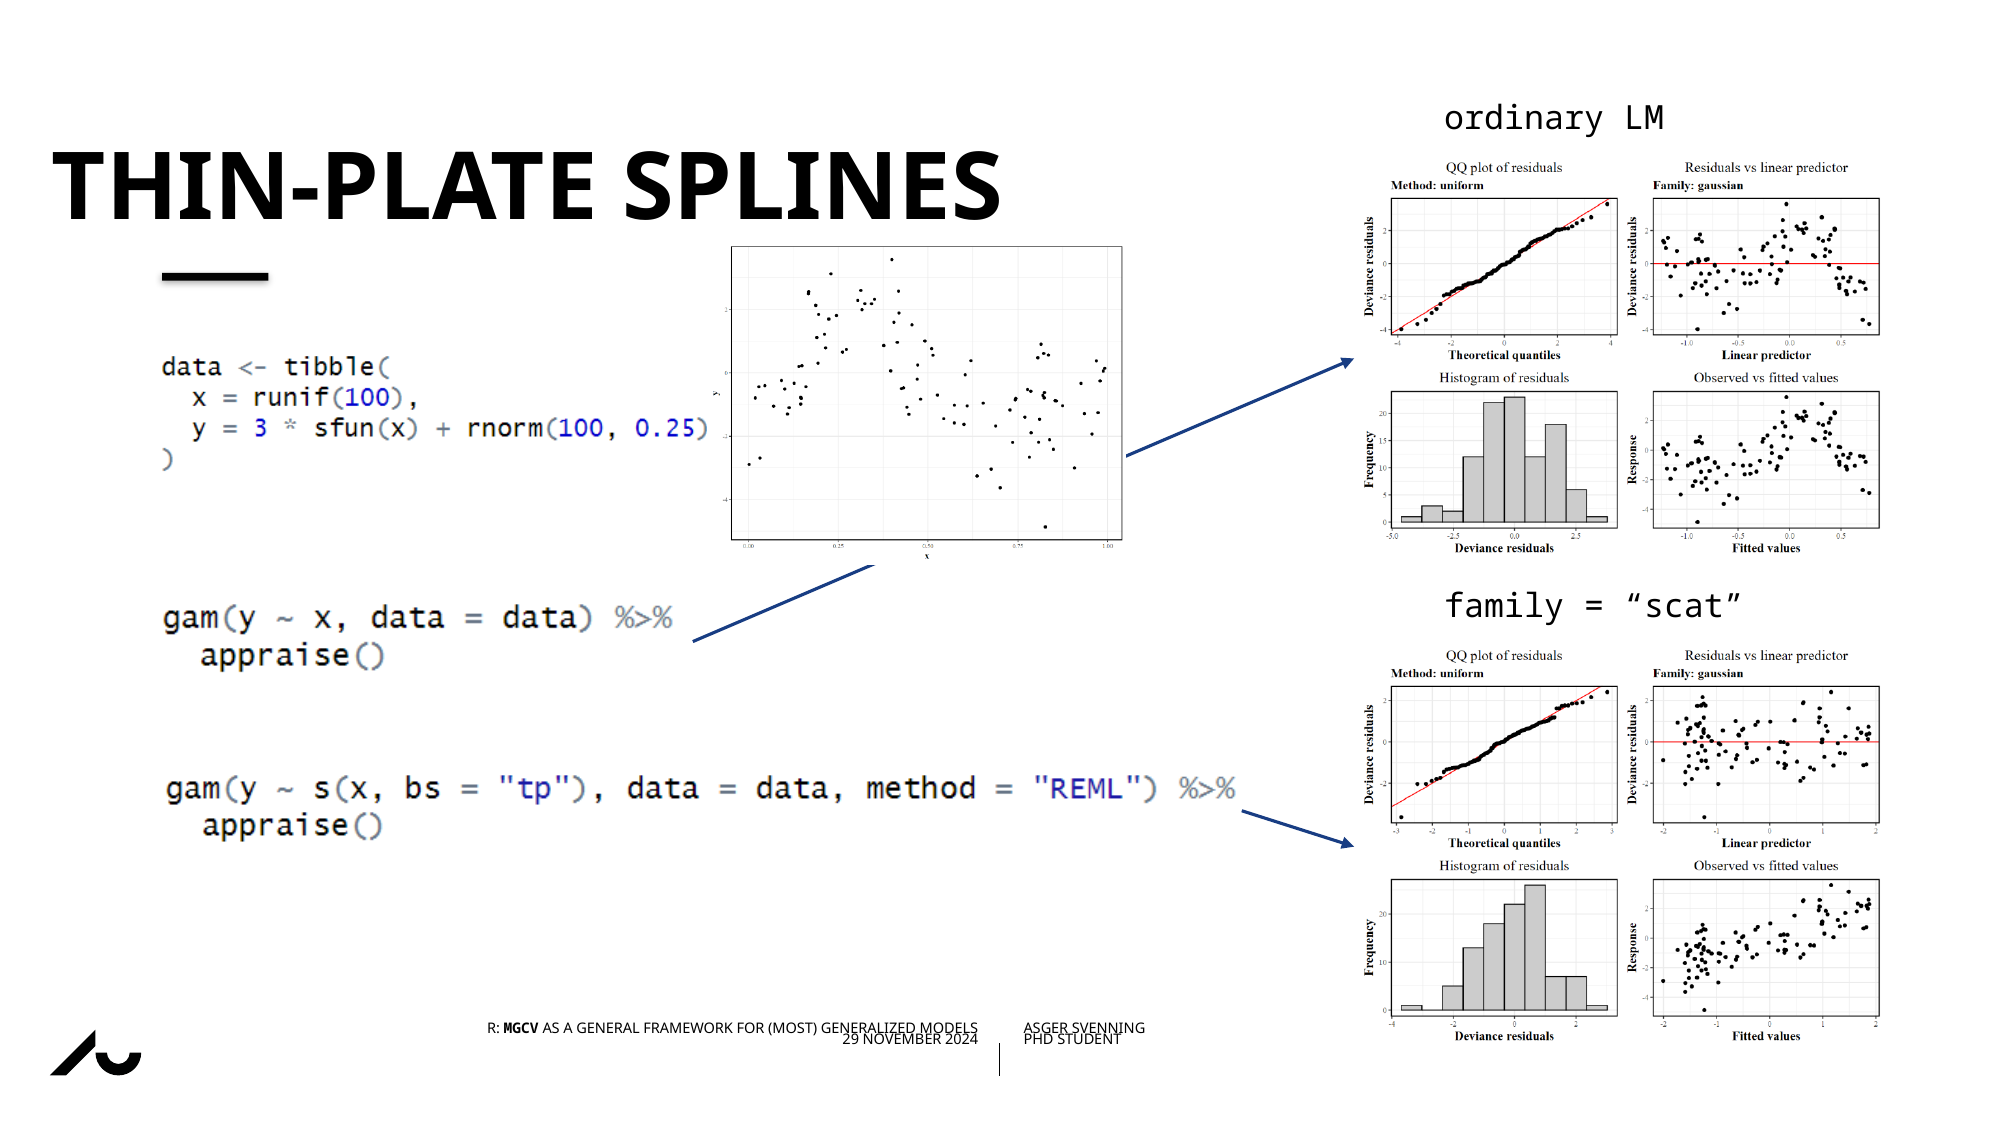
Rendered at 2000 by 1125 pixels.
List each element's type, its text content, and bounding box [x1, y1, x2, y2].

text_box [692, 358, 1355, 642]
text_box family = “scat” [1444, 587, 1799, 626]
picture [160, 773, 1243, 848]
picture [1353, 152, 1889, 565]
text_box ordinary LM [1444, 98, 1799, 137]
picture [1353, 640, 1889, 1053]
picture [160, 242, 1126, 565]
picture [161, 603, 694, 681]
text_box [1241, 810, 1355, 847]
title Thin-plate Splines [51, 24, 1948, 240]
